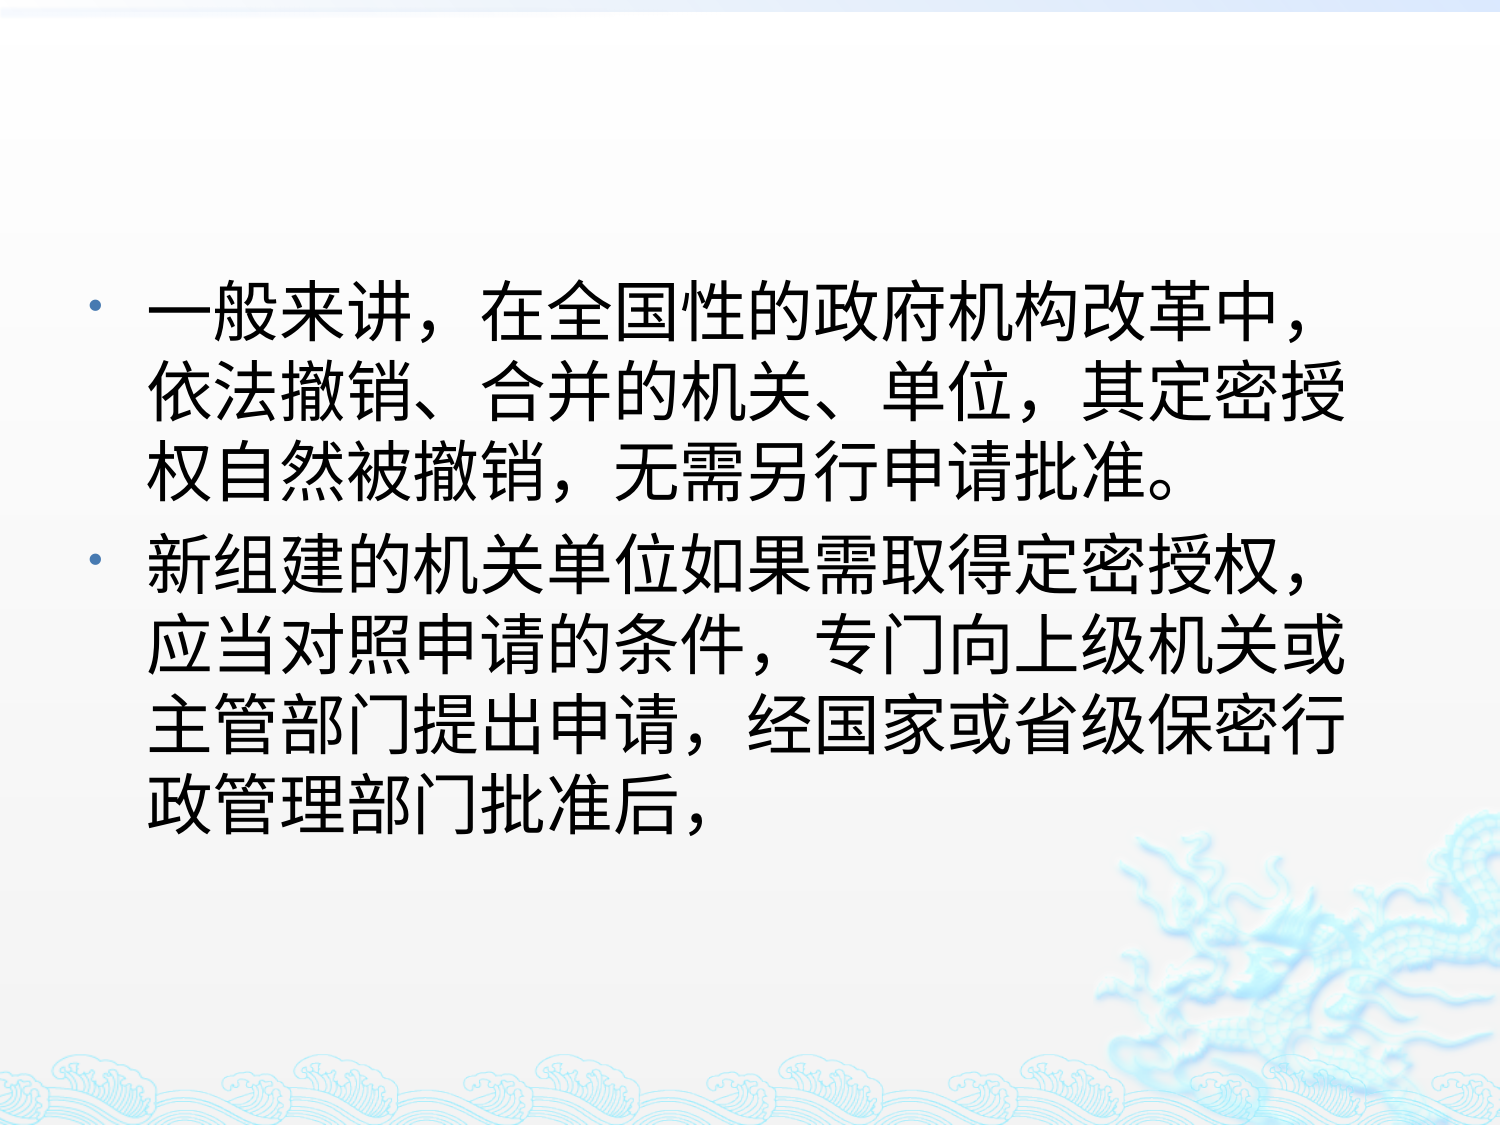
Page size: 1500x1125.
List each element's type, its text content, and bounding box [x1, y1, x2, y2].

list 一般来讲，在全国性的政府机构改革中，依法撤销、合并的机关、单位，其定密授权自然被撤销，无需另行申请批准。 新组建的机关单位如果需取得定密授权，应当对照申请的条件，专门向上级机关或主管部门提出申请，经国家或省级保密行政管理部门批准后， [75, 262, 1425, 1005]
